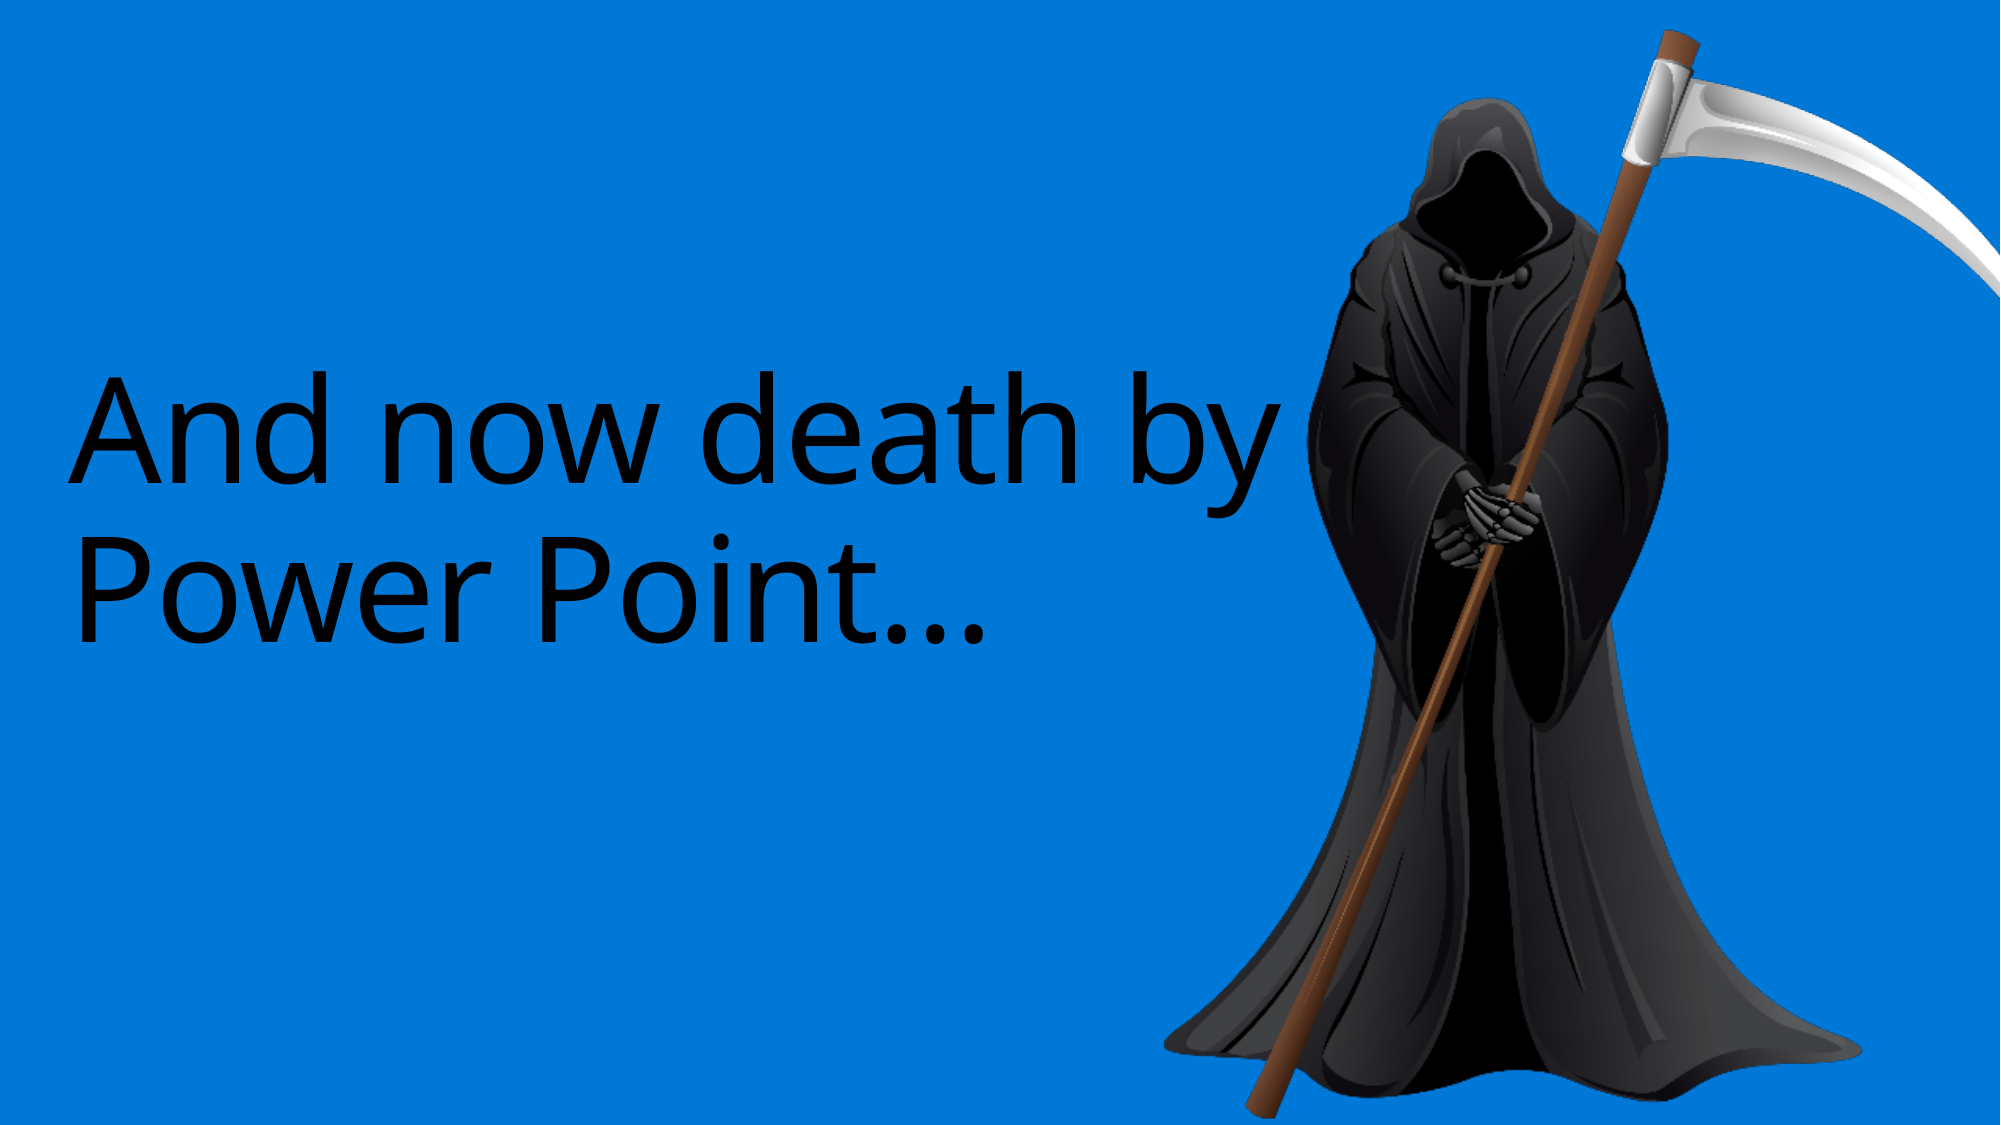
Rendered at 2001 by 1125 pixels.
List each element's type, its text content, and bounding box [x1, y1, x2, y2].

title And now death by Power Point… [44, 341, 1141, 693]
picture [1141, 0, 2000, 1125]
